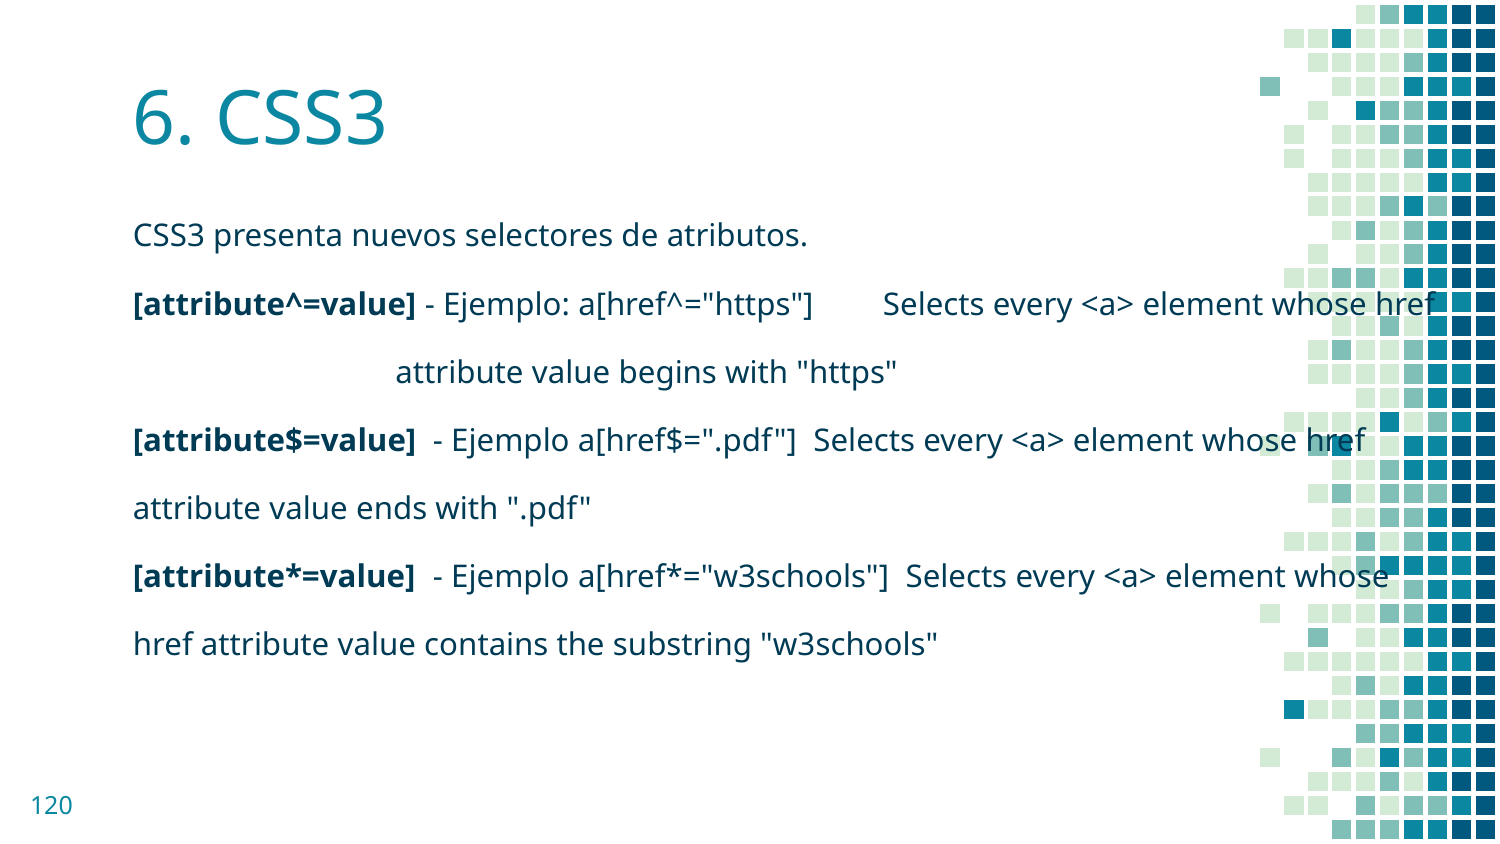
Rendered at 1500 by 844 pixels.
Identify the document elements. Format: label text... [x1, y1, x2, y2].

title 6. CSS3 [117, 33, 1227, 175]
list CSS3 presenta nuevos selectores de atributos. [attribute^=value] - Ejemplo: a[href^="https"] Selects every <a> element whose href attribute value begins with "https" [attribute$=value] - Ejemplo a[href$=".pdf"] Selects every <a> element whose href attribute value ends with ".pdf" [attribute*=value] - Ejemplo a[href*="w3schools"] Selects every <a> element whose href attribute value contains the substring "w3schools" [117, 195, 1493, 692]
slide_number ‹#› [15, 774, 105, 839]
